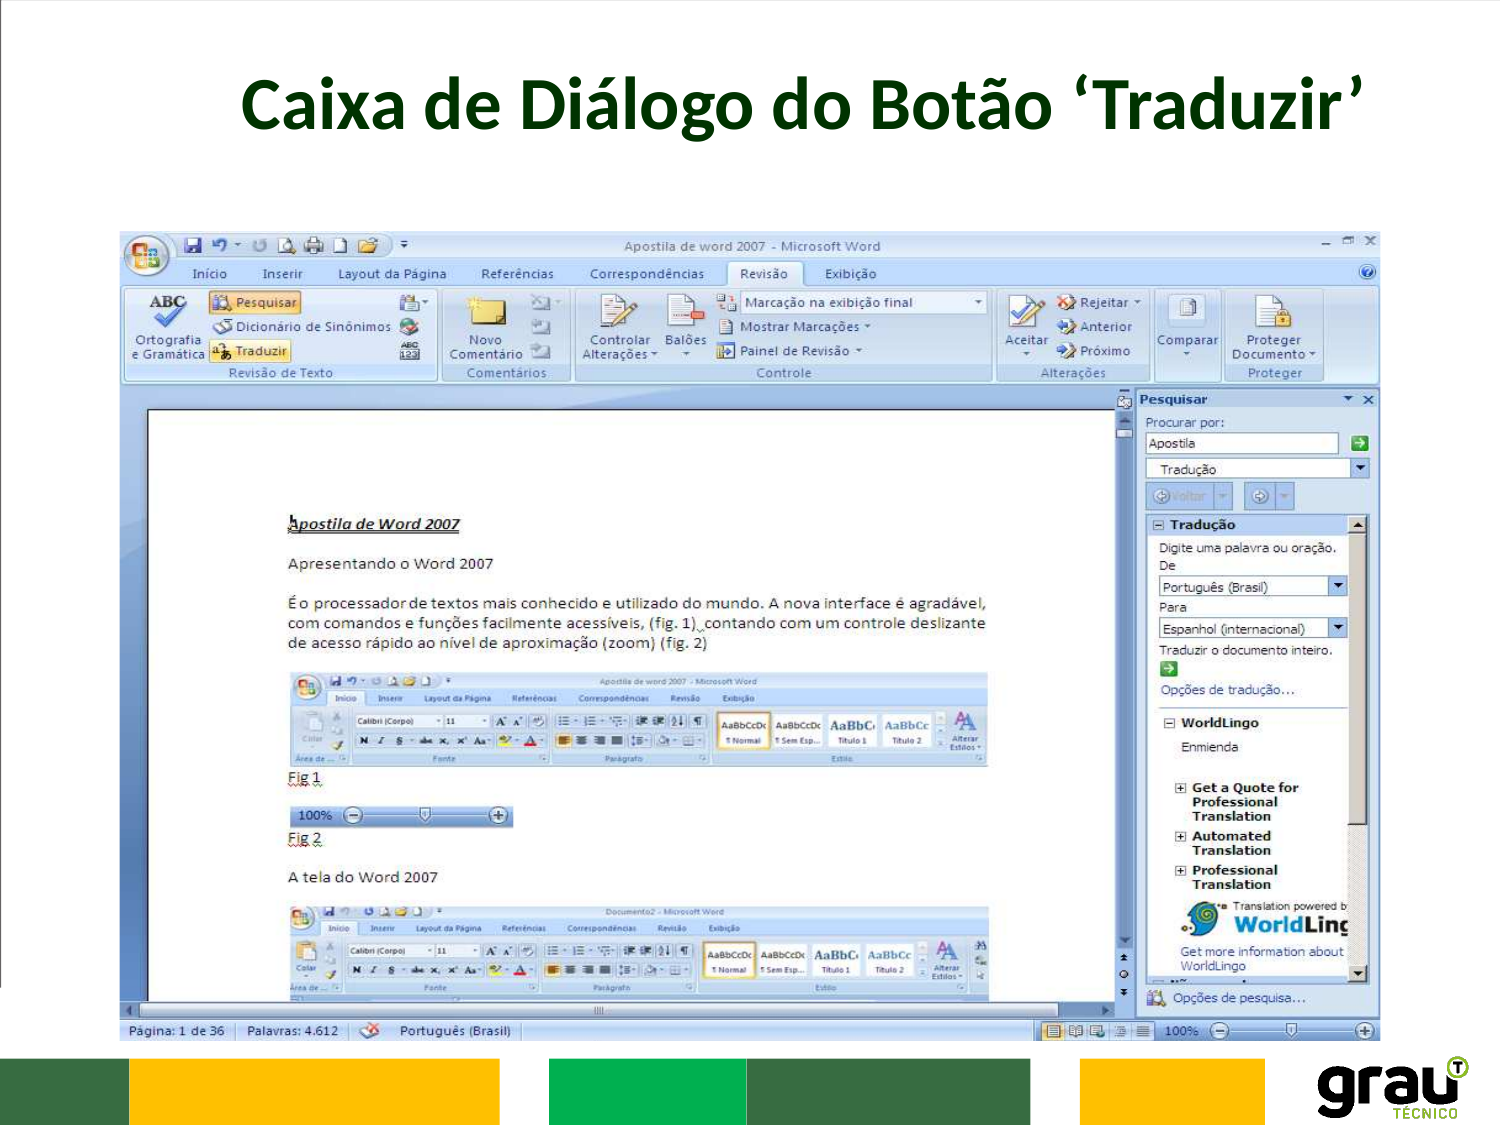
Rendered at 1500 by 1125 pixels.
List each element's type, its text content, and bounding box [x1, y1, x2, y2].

picture [0, 0, 1500, 1041]
title Caixa de Diálogo do Botão ‘Traduzir’ [48, 5, 1399, 194]
picture [1316, 1055, 1470, 1121]
